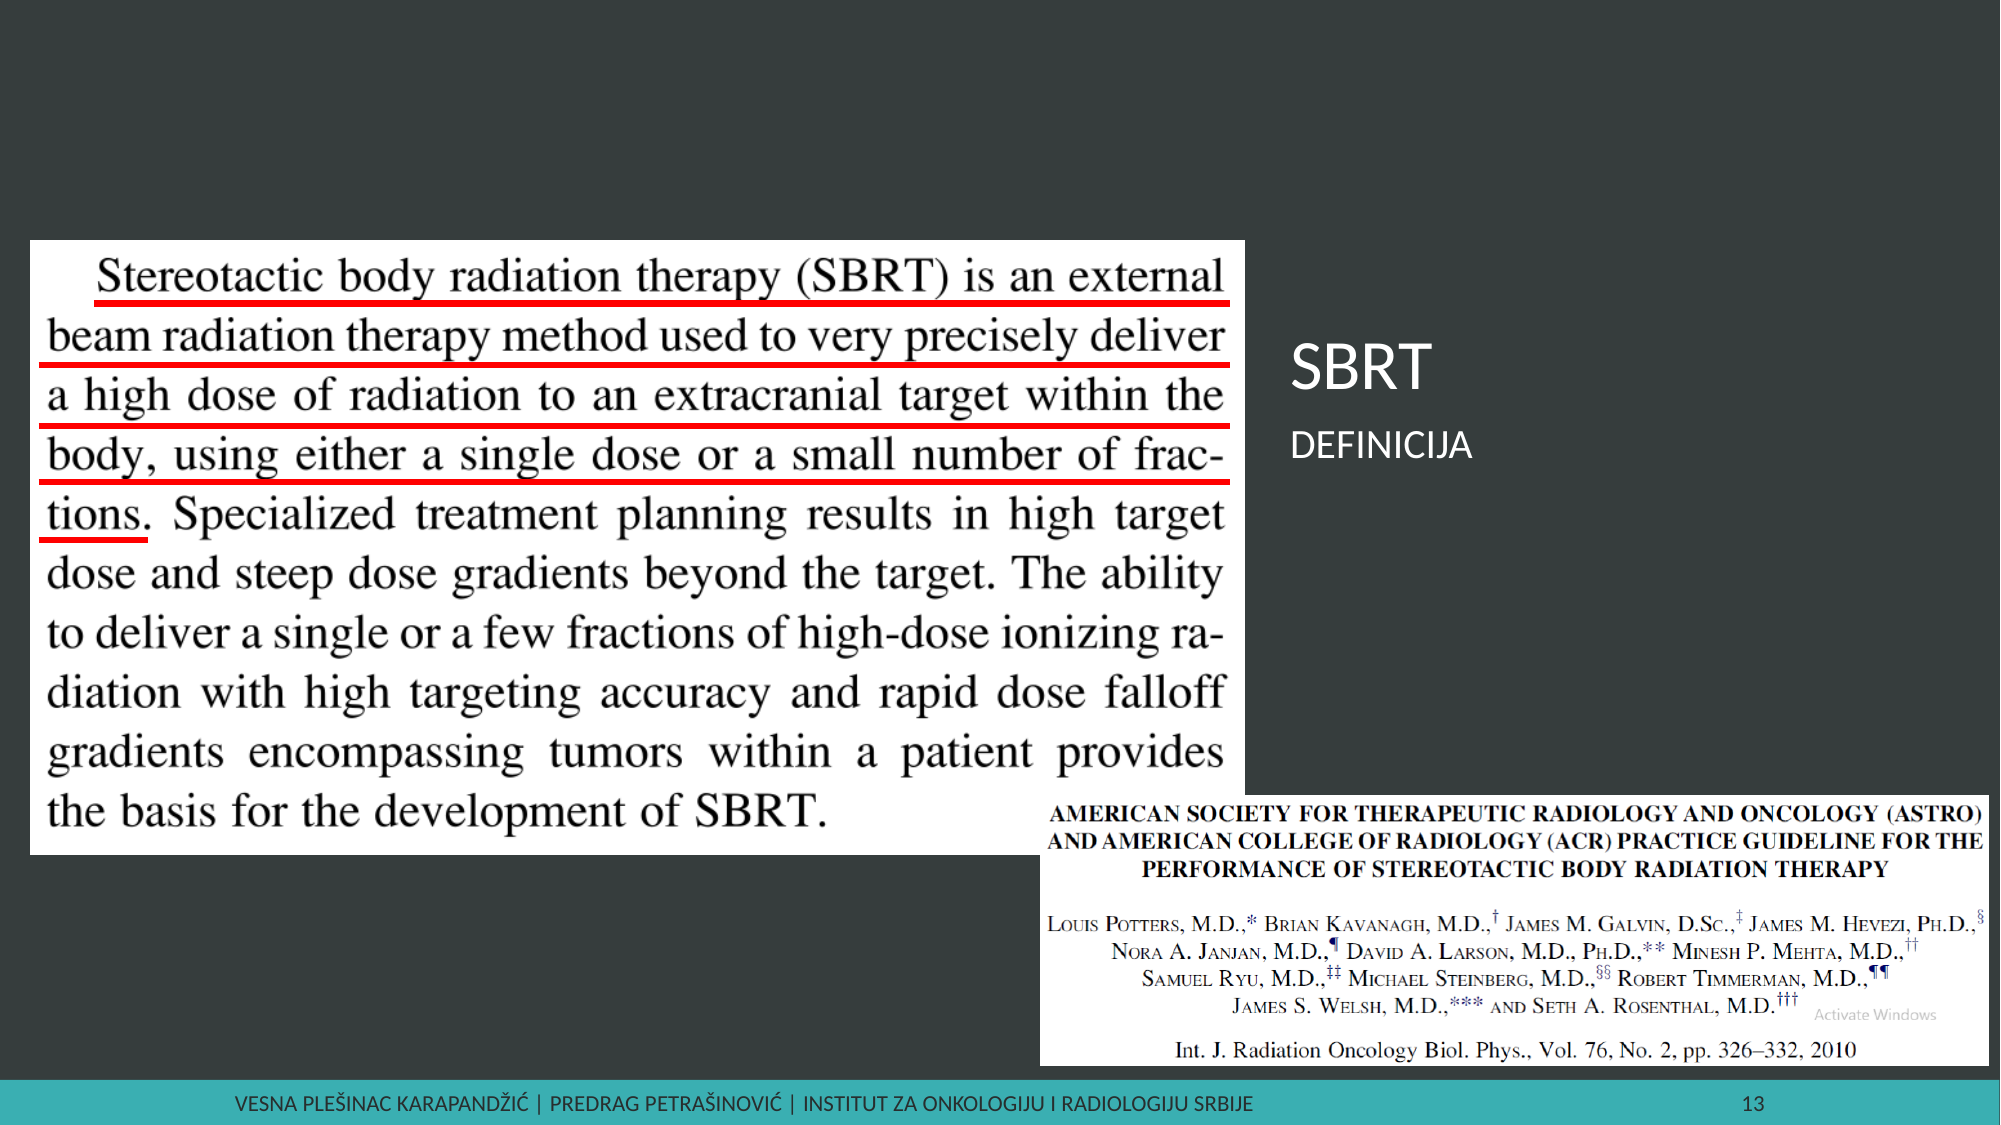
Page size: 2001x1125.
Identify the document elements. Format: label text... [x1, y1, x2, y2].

list Definicija [1275, 415, 1965, 699]
title SBRT [1275, 85, 1965, 413]
picture [29, 240, 1990, 1066]
footer Vesna Plešinac Karapandžić | Predrag Petrašinović | Institut za onkologiju i radiologiju Srbije [219, 1083, 1395, 1122]
slide_number 13 [1674, 1083, 1780, 1122]
